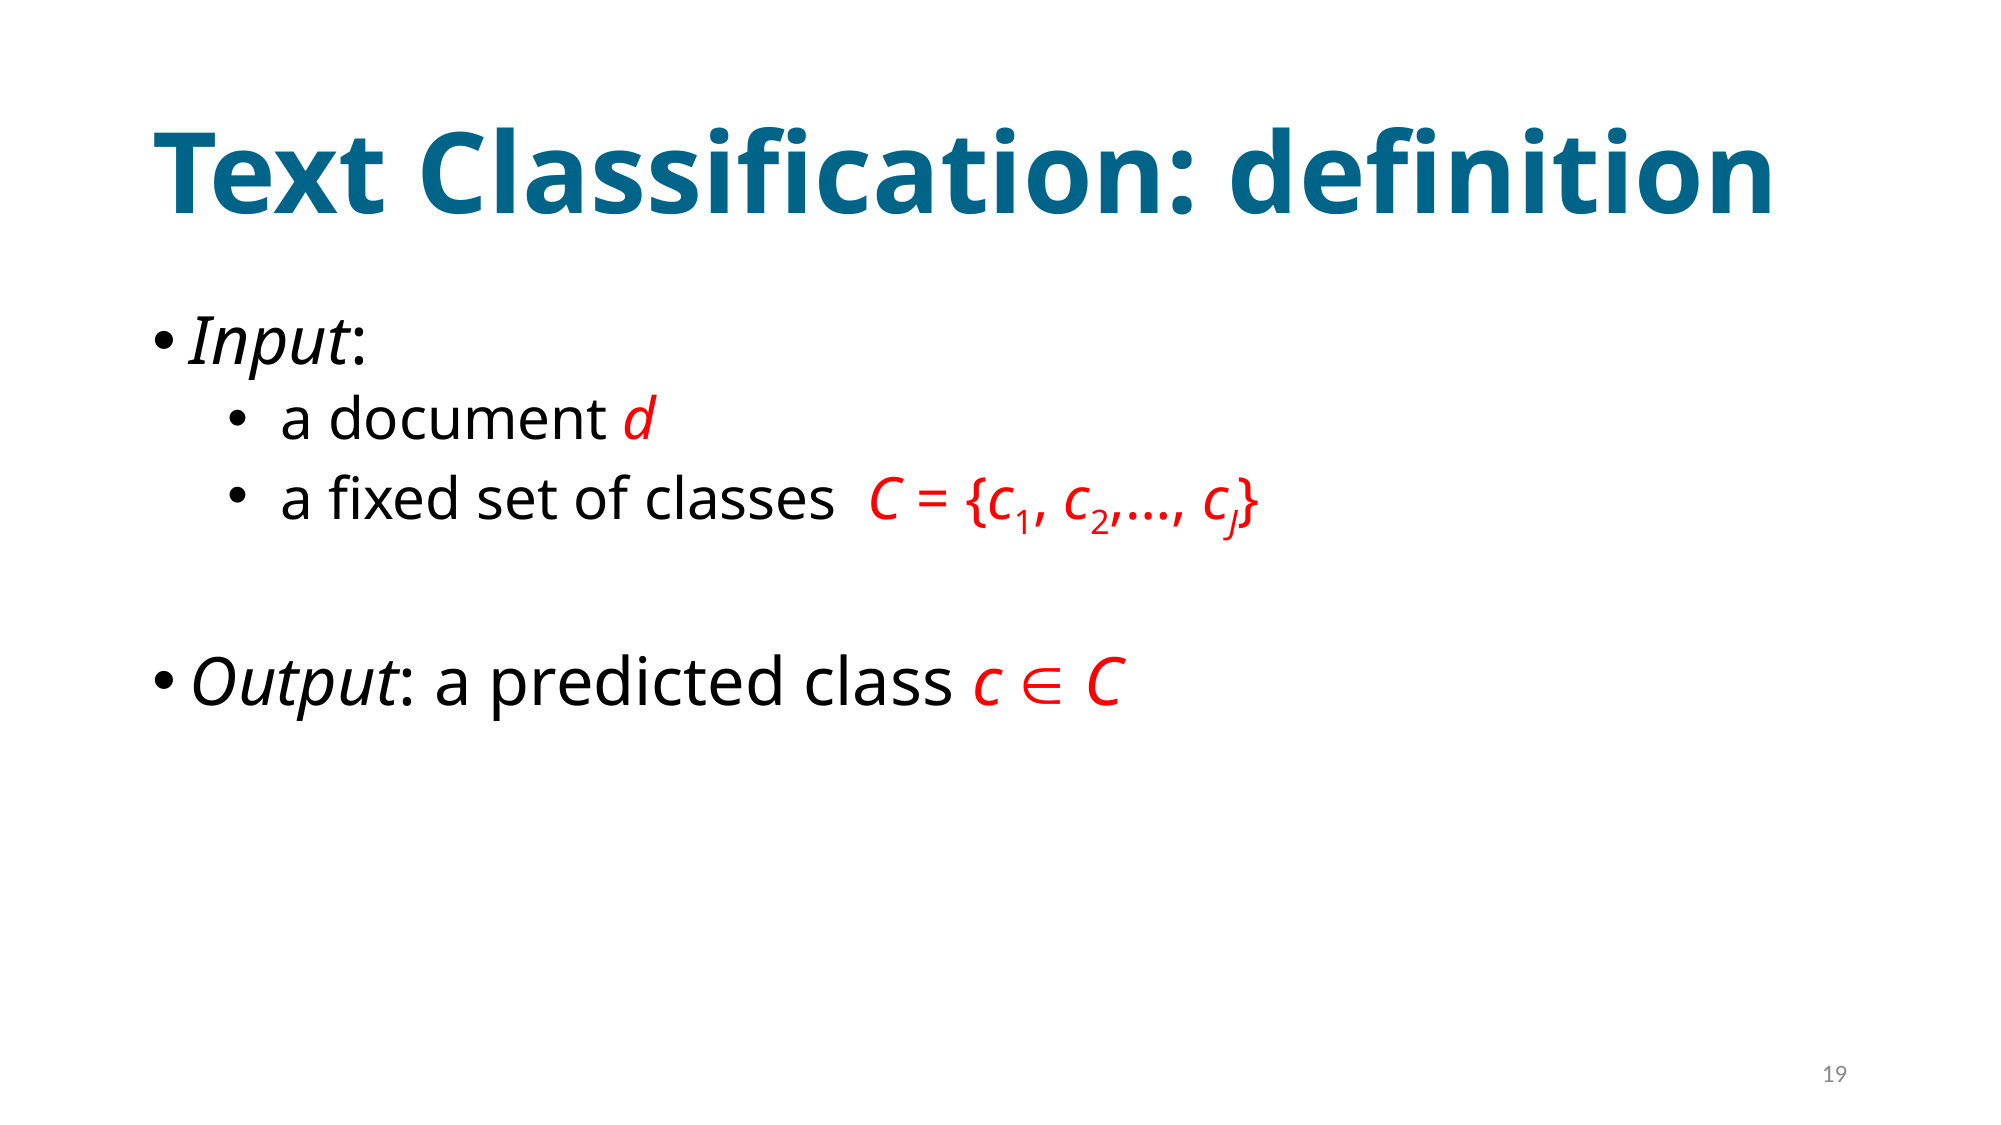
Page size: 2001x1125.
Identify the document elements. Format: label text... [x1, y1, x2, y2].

title Text Classification: definition [137, 59, 1863, 278]
list Input: a document d a fixed set of classes C = {c1, c2,…, cJ} Output: a predicted class c  C [137, 299, 1863, 1066]
slide_number 19 [1412, 1042, 1863, 1103]
